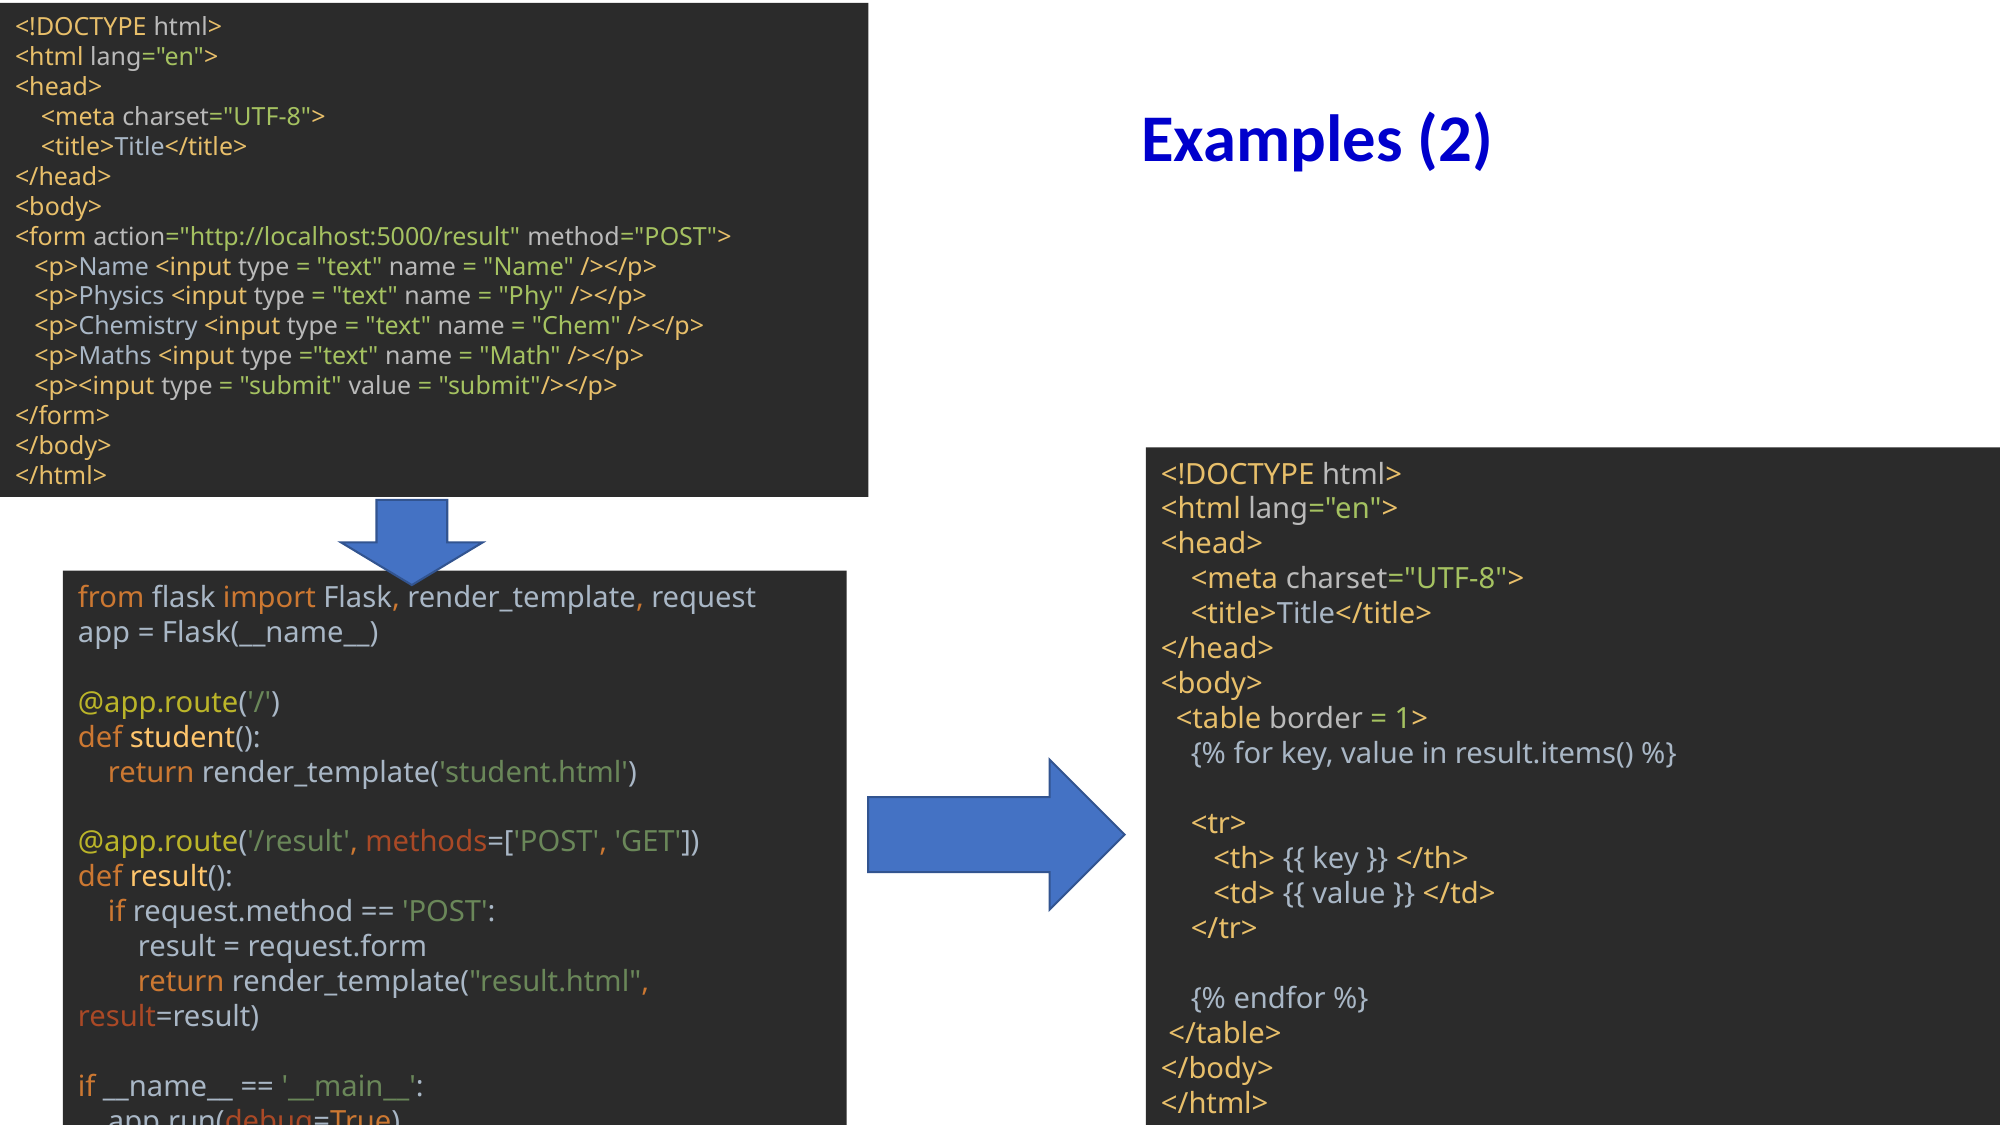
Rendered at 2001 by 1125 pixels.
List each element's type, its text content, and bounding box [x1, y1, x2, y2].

text_box [337, 498, 487, 587]
text_box Examples (2) [1126, 87, 1509, 183]
text_box <!DOCTYPE html> <html lang="en"> <head> <meta charset="UTF-8"> <title>Title</title> </head> <body> <form action="http://localhost:5000/result" method="POST"> <p>Name <input type = "text" name = "Name" /></p> <p>Physics <input type = "text" name = "Phy" /></p> <p>Chemistry <input type = "text" name = "Chem" /></p> <p>Maths <input type ="text" name = "Math" /></p> <p><input type = "submit" value = "submit"/></p> </form> </body> </html> [0, 2, 869, 497]
text_box from flask import Flask, render_template, request app = Flask(__name__) @app.route('/') def student(): return render_template('student.html') @app.route('/result', methods=['POST', 'GET']) def result(): if request.method == 'POST': result = request.form return render_template("result.html", result=result) if __name__ == '__main__': app.run(debug=True) [62, 570, 847, 1125]
text_box [867, 757, 1127, 913]
text_box <!DOCTYPE html> <html lang="en"> <head> <meta charset="UTF-8"> <title>Title</title> </head> <body> <table border = 1> {% for key, value in result.items() %} <tr> <th> {{ key }} </th> <td> {{ value }} </td> </tr> {% endfor %} </table> </body> </html> [1145, 447, 2000, 1125]
